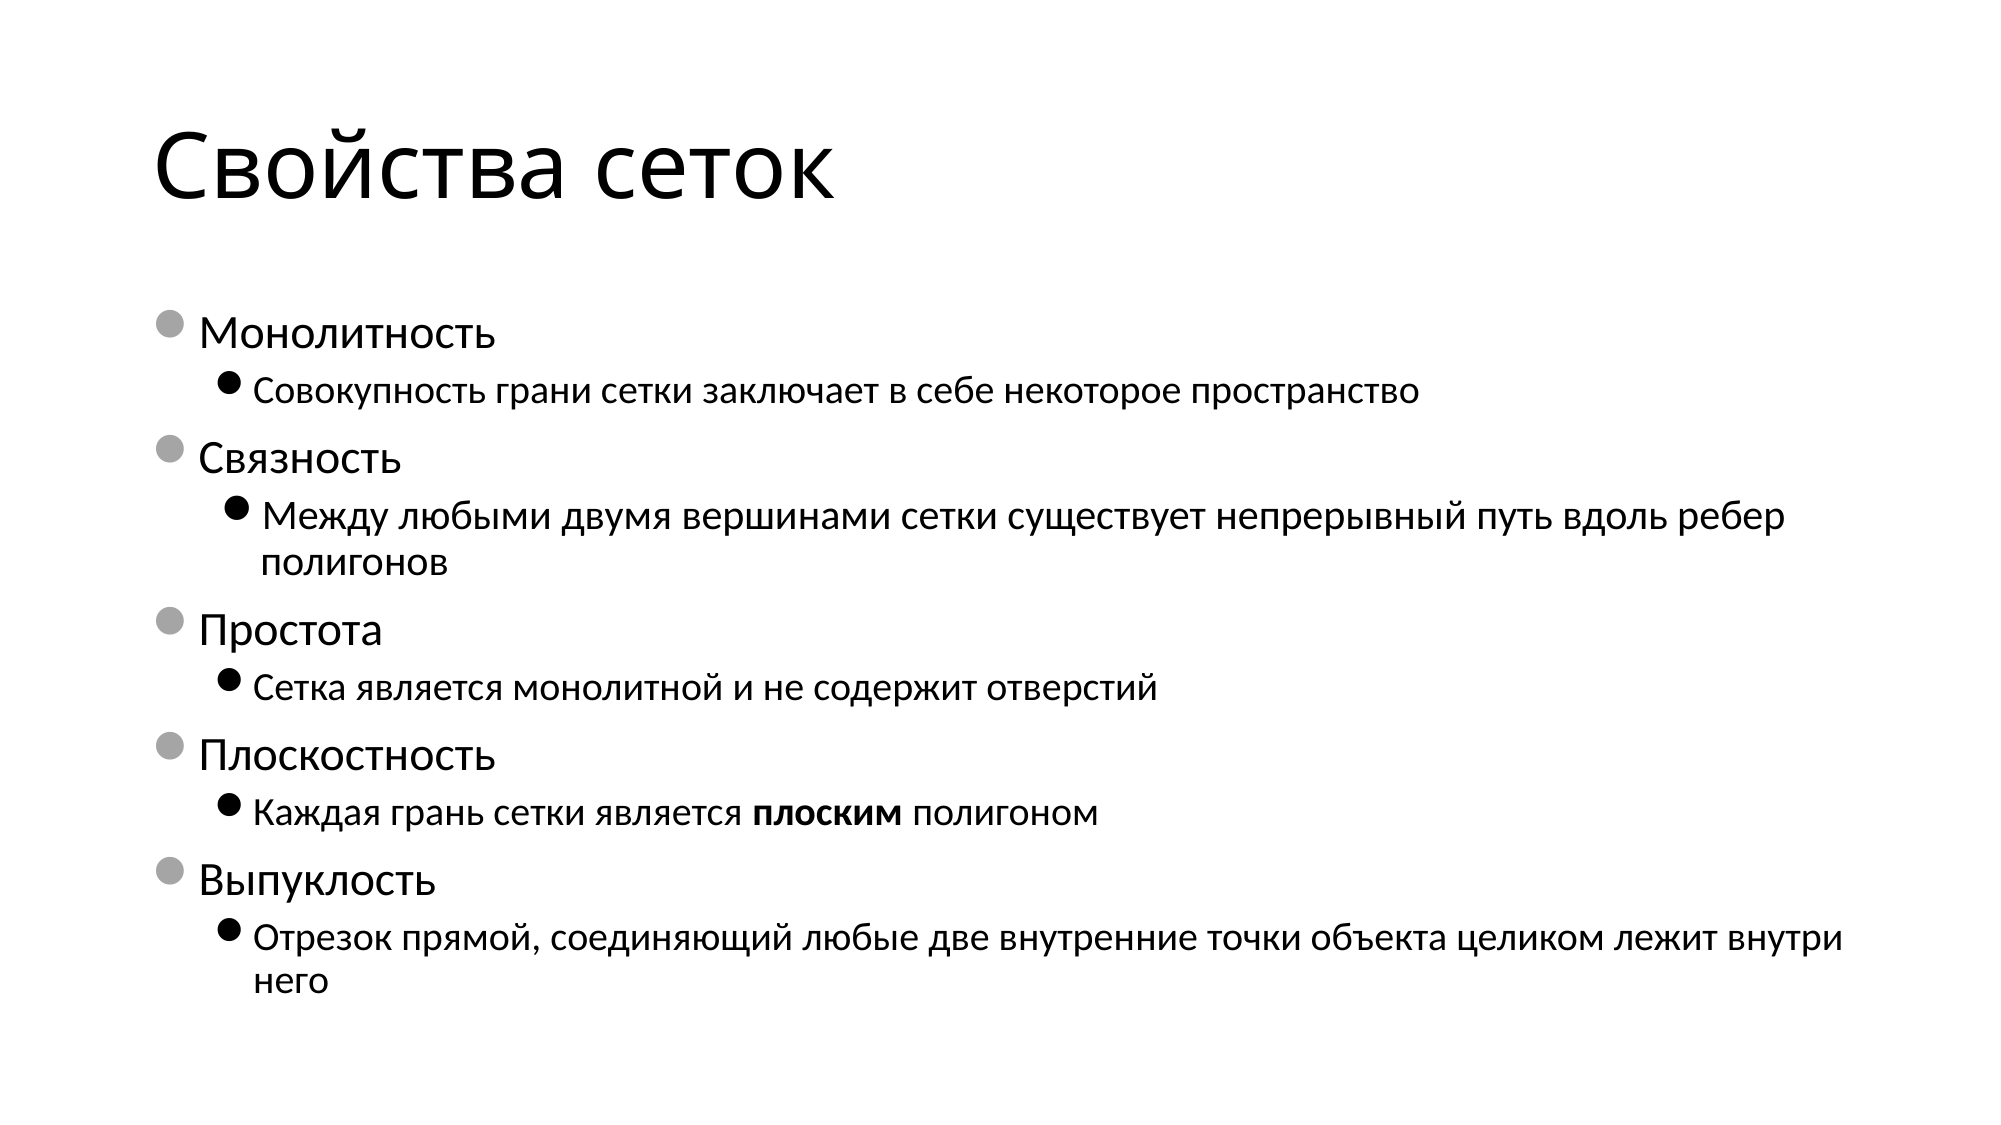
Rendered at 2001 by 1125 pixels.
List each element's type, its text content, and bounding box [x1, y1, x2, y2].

title Свойства сеток [137, 59, 1863, 278]
list Монолитность Совокупность грани сетки заключает в себе некоторое пространство Связность Между любыми двумя вершинами сетки существует непрерывный путь вдоль ребер полигонов Простота Сетка является монолитной и не содержит отверстий Плоскостность Каждая грань сетки является плоским полигоном Выпуклость Отрезок прямой, соединяющий любые две внутренние точки объекта целиком лежит внутри него [137, 299, 1863, 1014]
